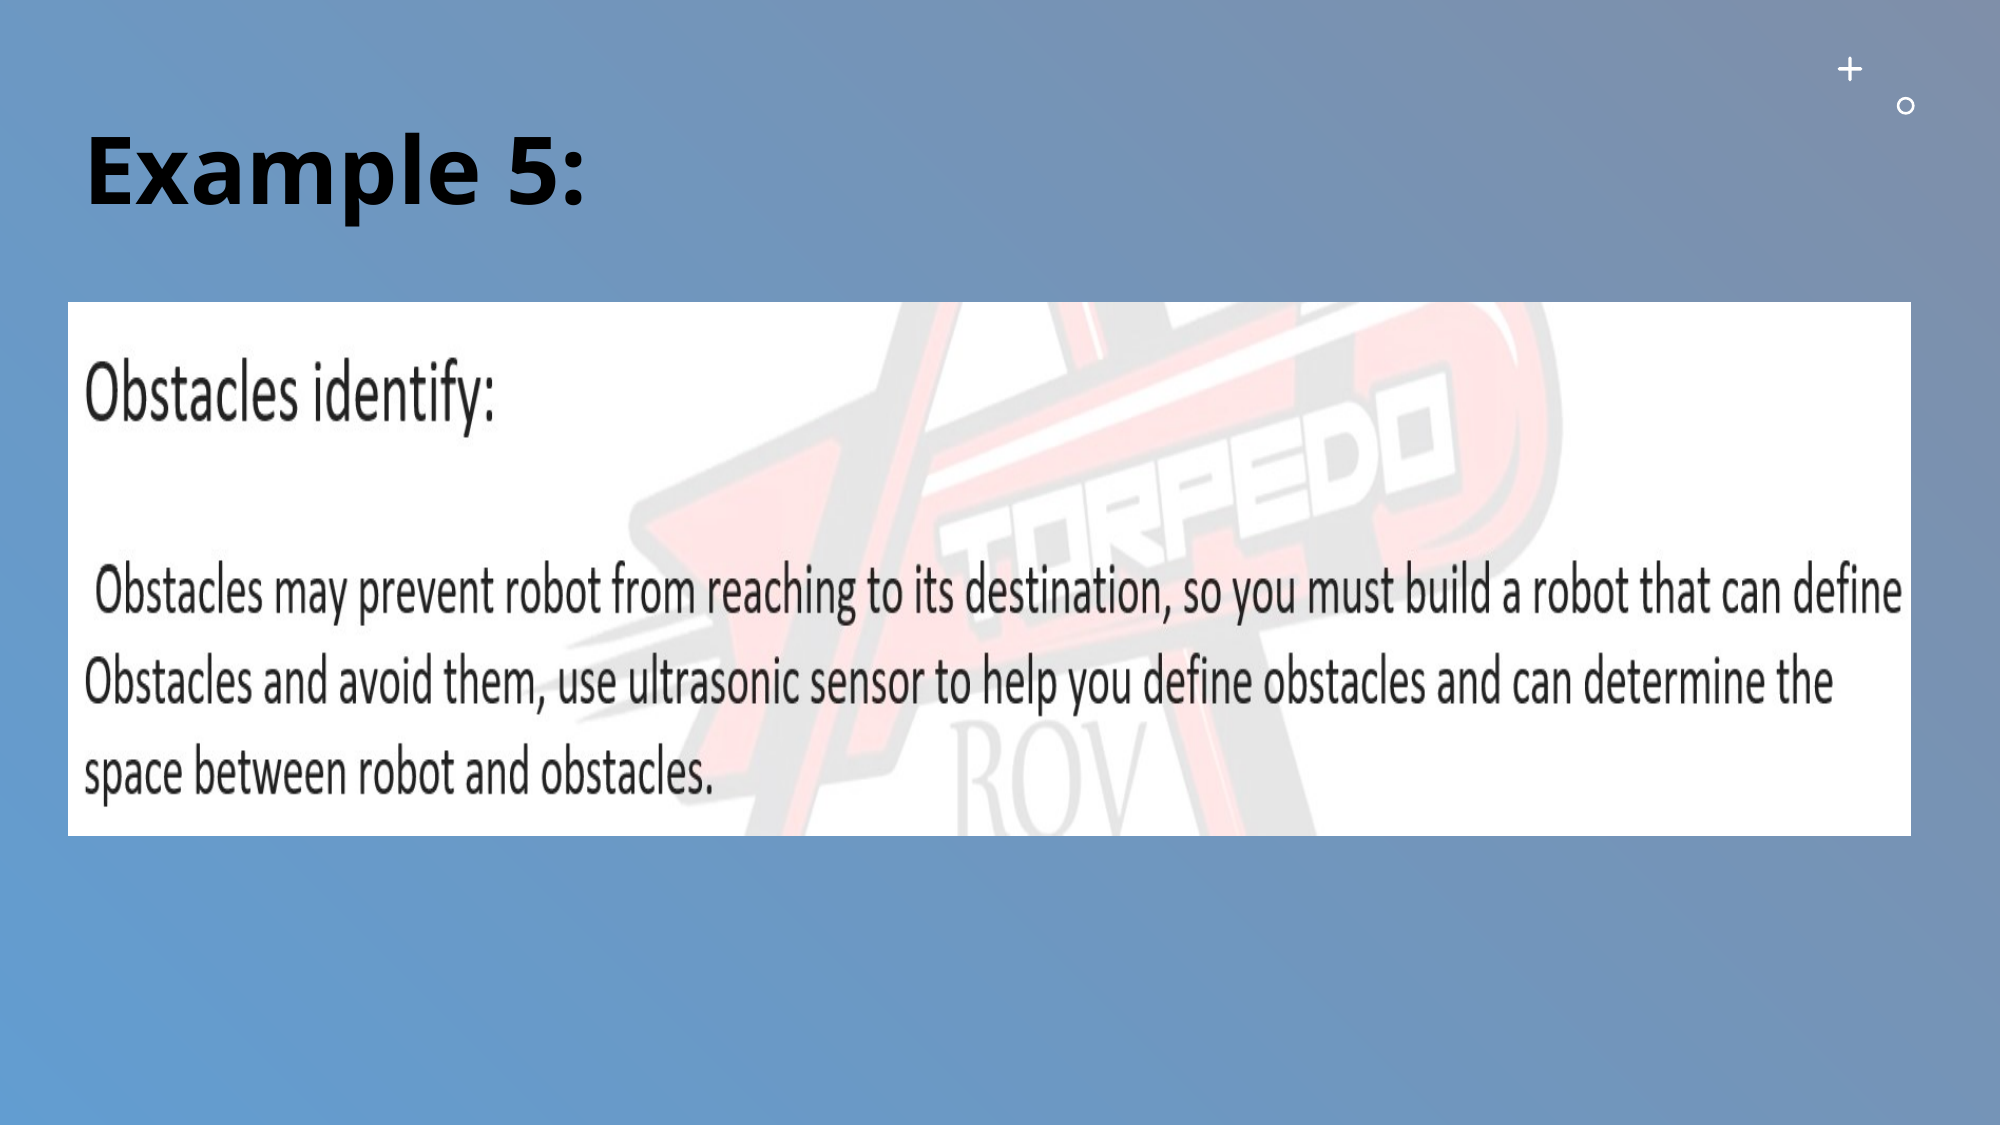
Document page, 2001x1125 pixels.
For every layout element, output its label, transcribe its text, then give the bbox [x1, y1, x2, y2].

title Example 5: [68, 65, 1836, 284]
picture [68, 302, 1911, 836]
